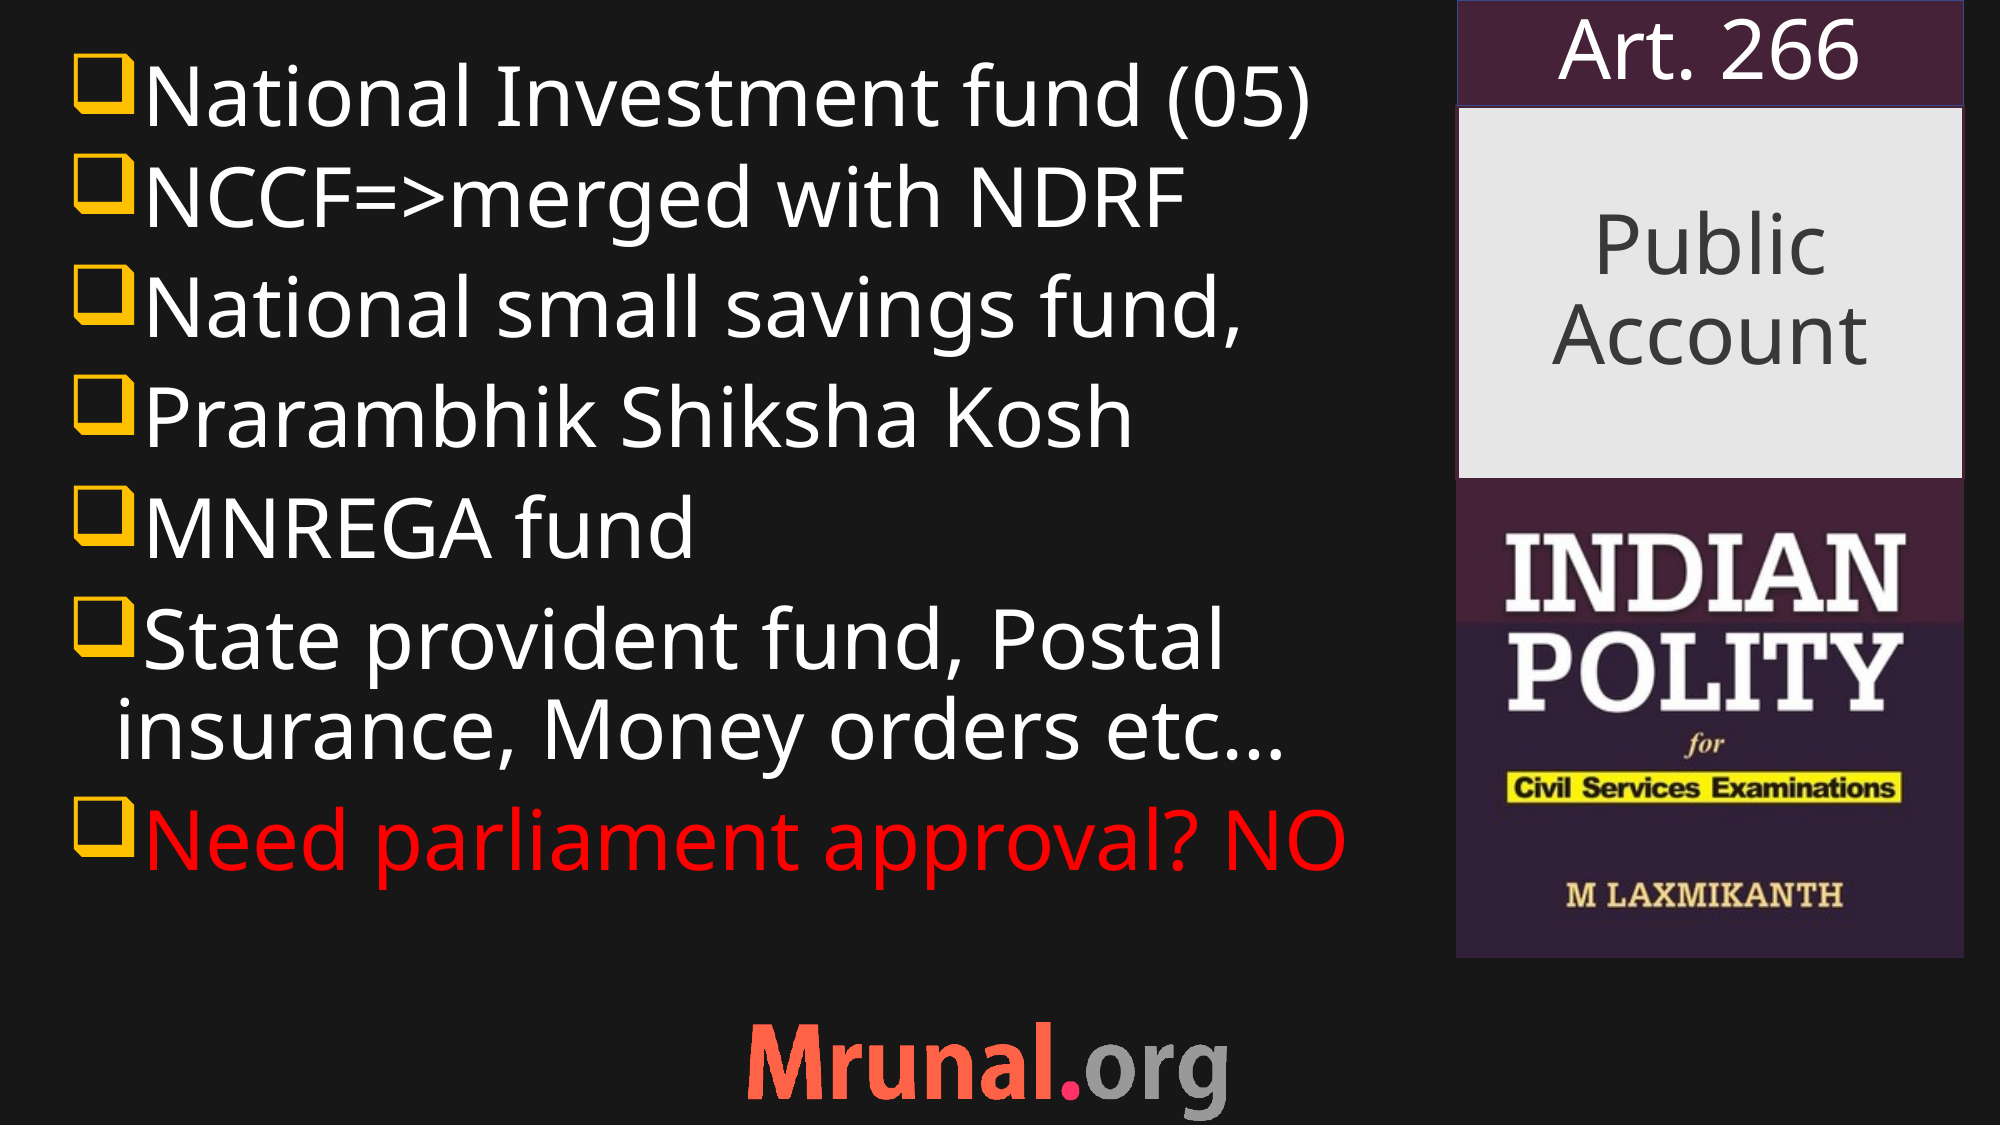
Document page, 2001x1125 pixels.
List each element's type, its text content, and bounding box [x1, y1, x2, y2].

list National Investment fund (05) NCCF=>merged with NDRF National small savings fund, Prarambhik Shiksha Kosh MNREGA fund State provident fund, Postal insurance, Money orders etc… Need parliament approval? NO [52, 47, 1447, 1014]
picture [1456, 481, 1964, 958]
list Art. 266 [1457, 0, 1964, 106]
picture [741, 1014, 1230, 1125]
title Public Account [1455, 104, 1965, 481]
